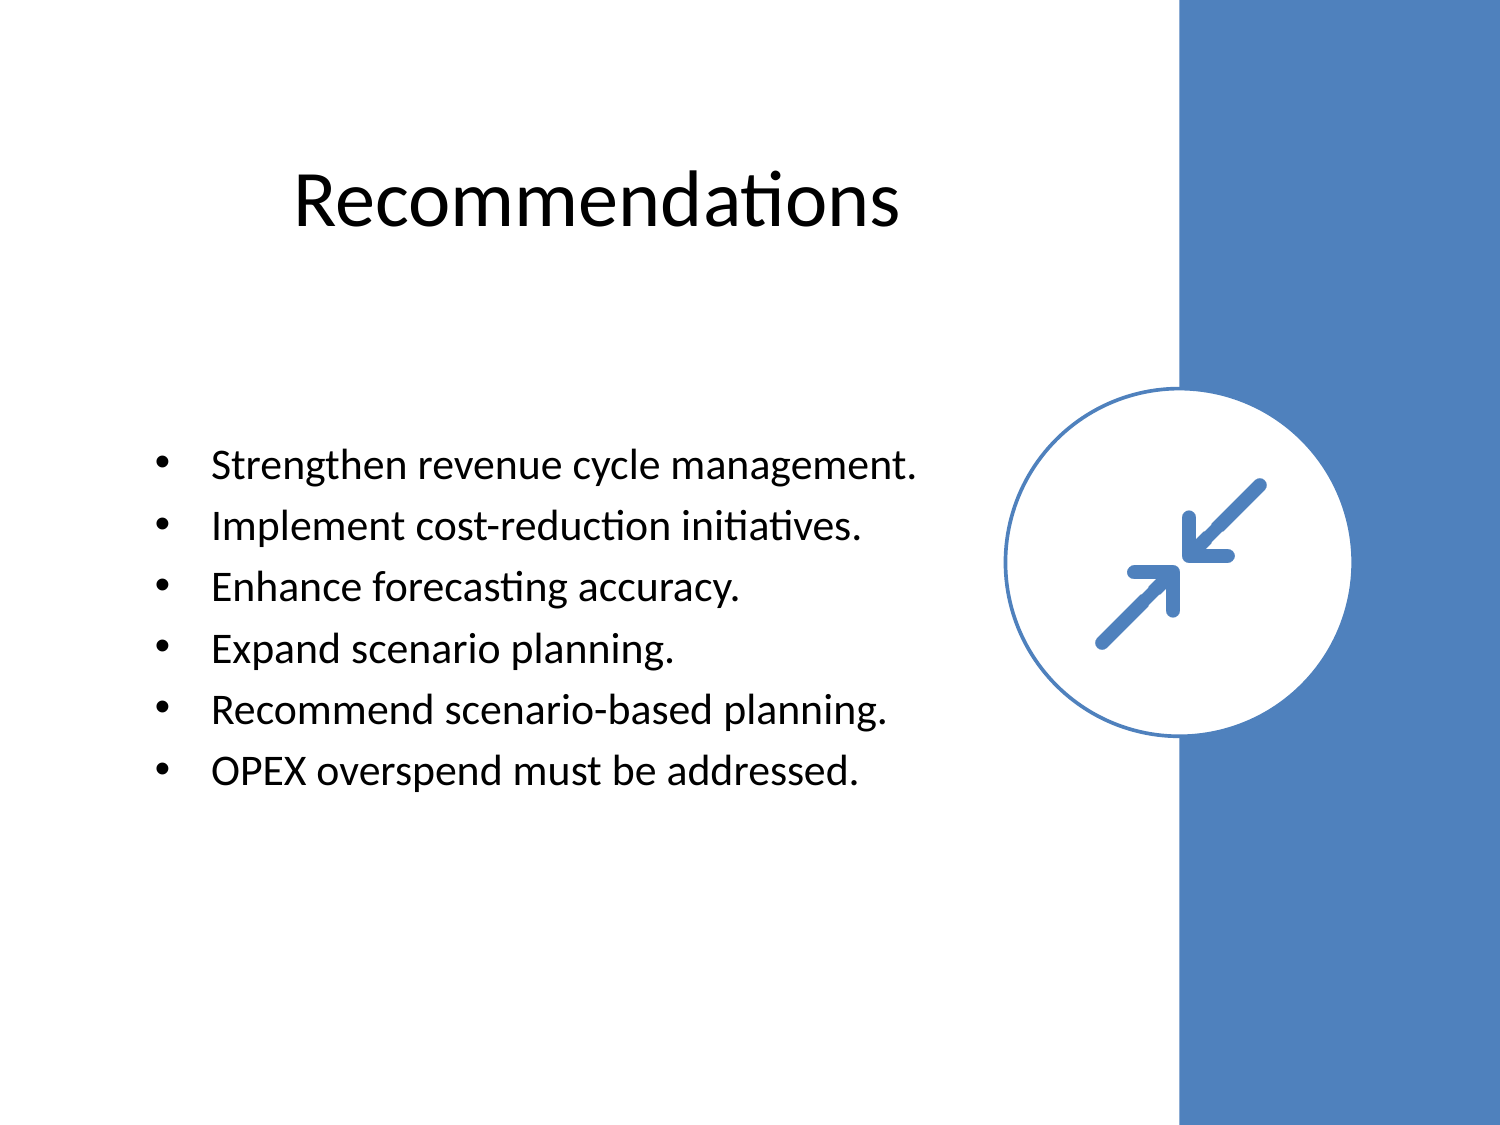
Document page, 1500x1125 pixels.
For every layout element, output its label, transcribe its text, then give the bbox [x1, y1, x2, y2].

text_box [1177, 0, 1500, 1125]
title Recommendations [137, 112, 1058, 276]
list Strengthen revenue cycle management. Implement cost-reduction initiatives. Enhance forecasting accuracy. Expand scenario planning. Recommend scenario-based planning. OPEX overspend must be addressed. [139, 365, 966, 987]
picture [1086, 469, 1275, 658]
text_box [1003, 386, 1356, 739]
